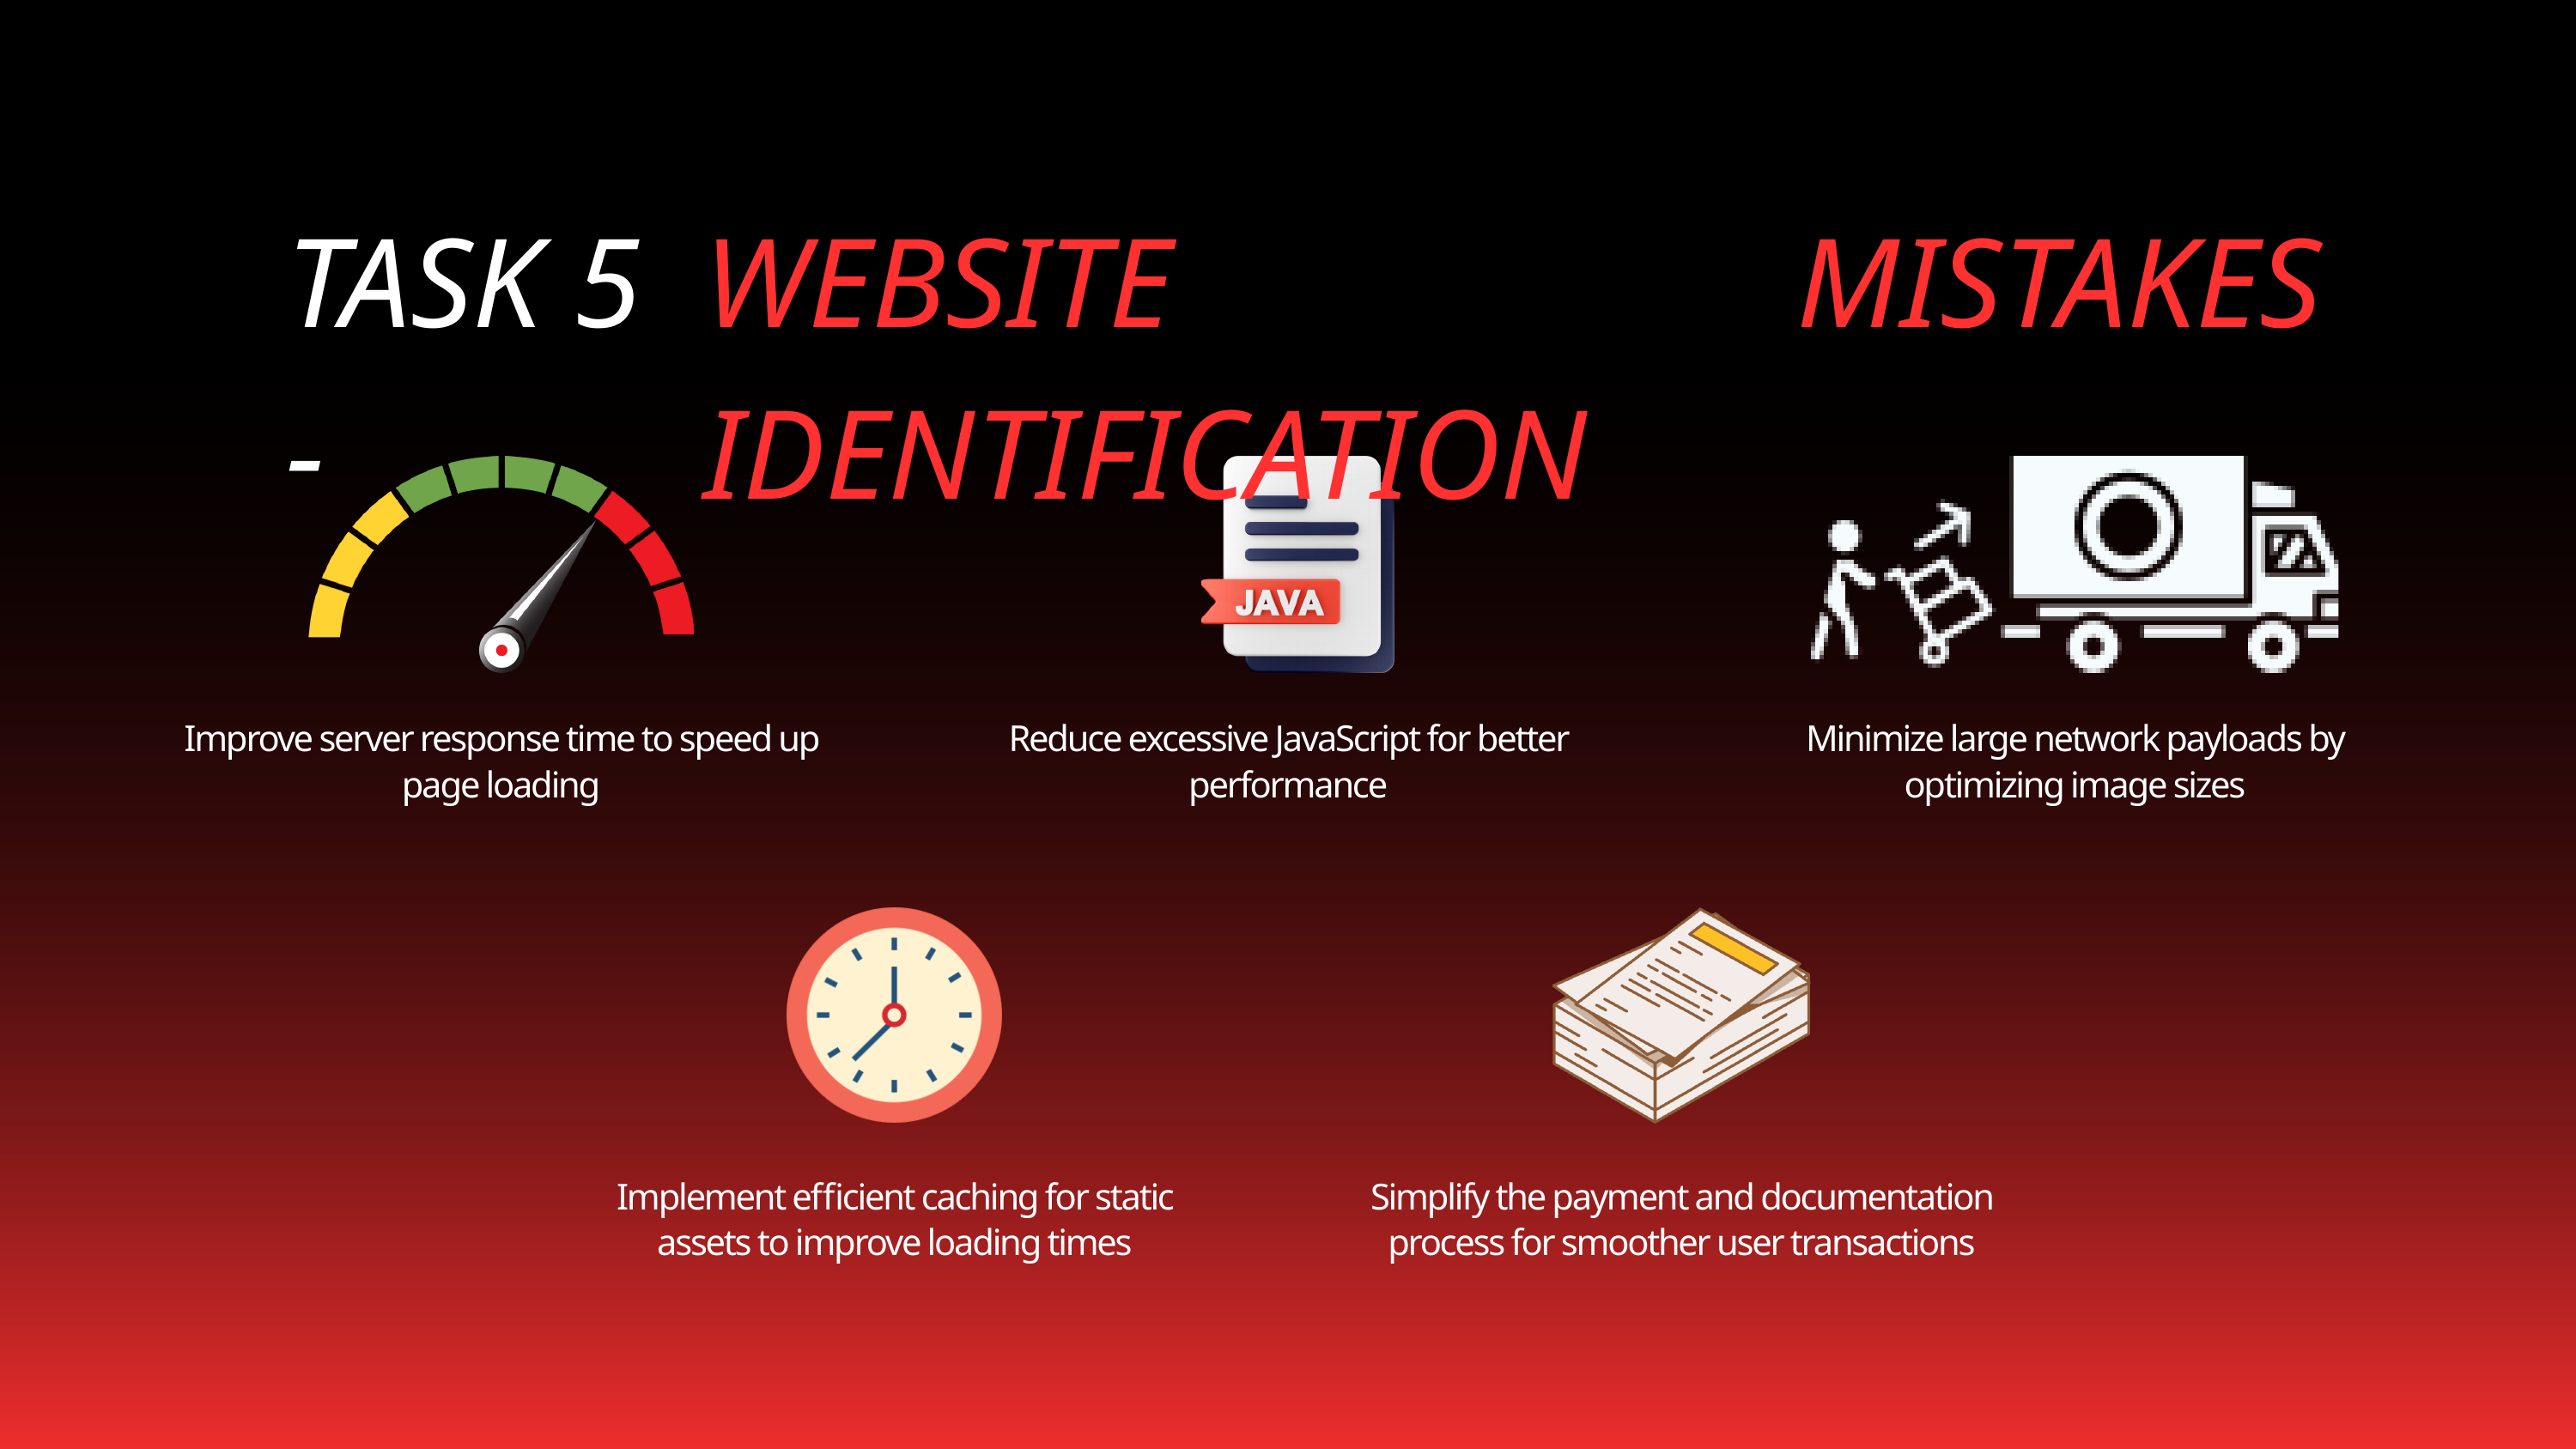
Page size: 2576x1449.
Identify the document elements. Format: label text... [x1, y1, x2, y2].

text_box WEBSITE MISTAKES IDENTIFICATION [703, 179, 2323, 269]
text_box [0, 271, 2576, 1449]
text_box TASK 5 - [286, 179, 677, 269]
